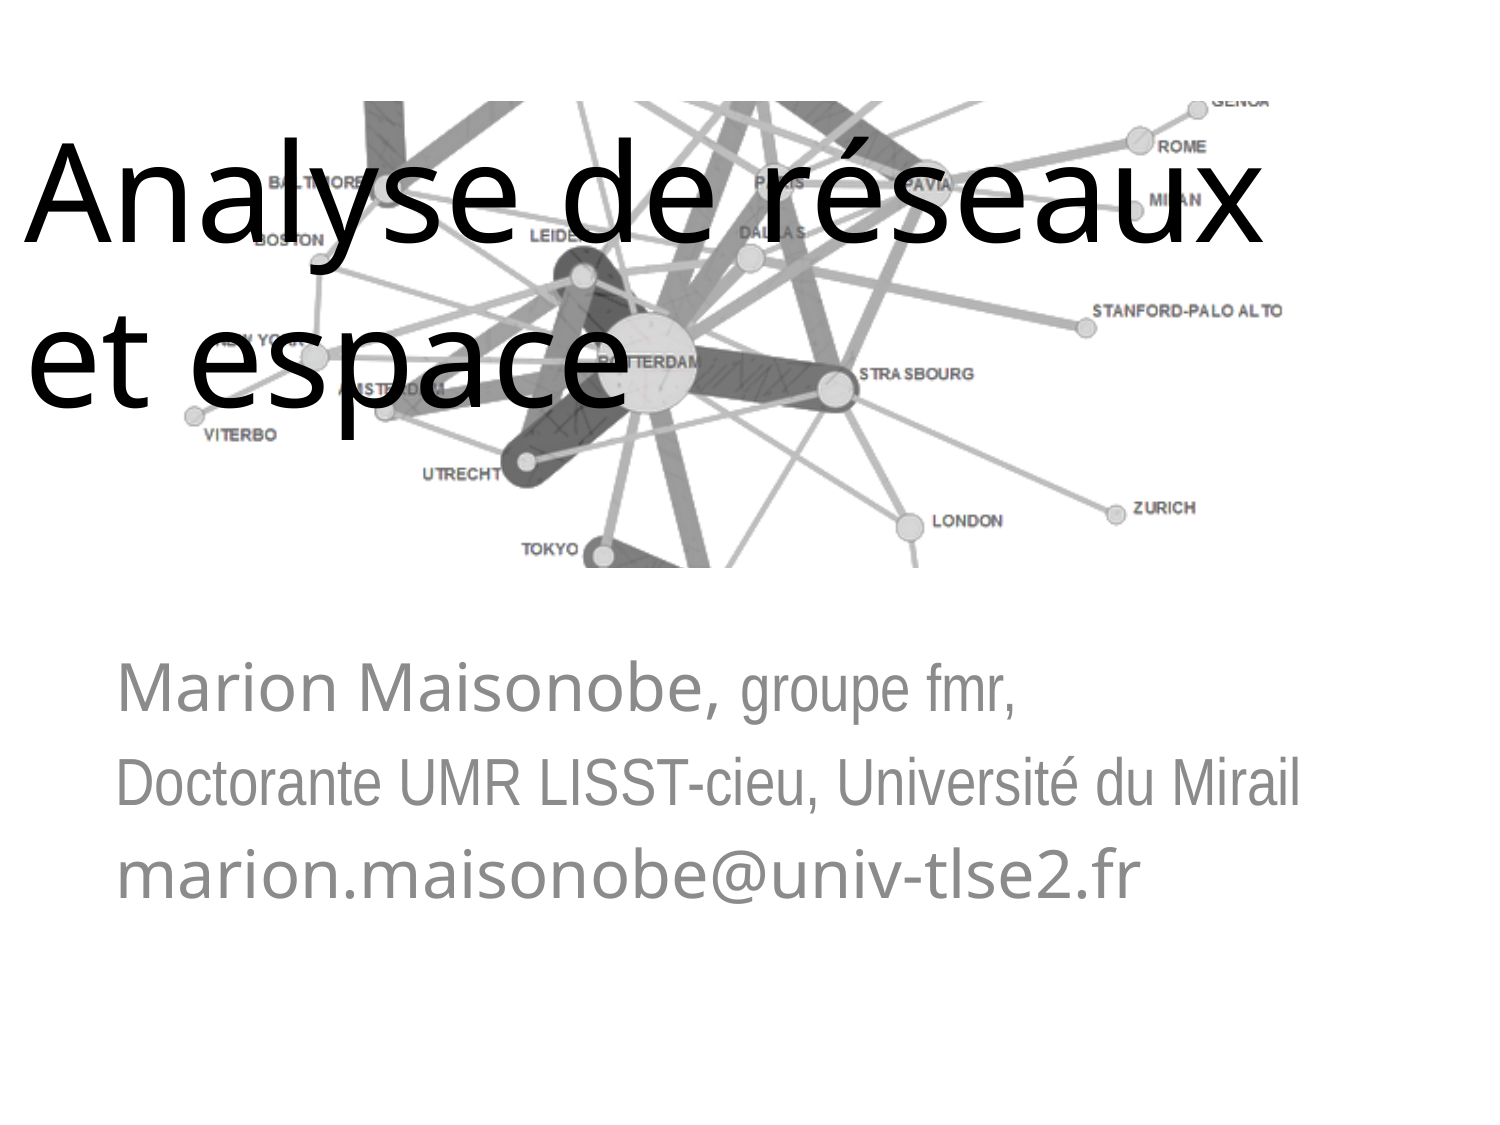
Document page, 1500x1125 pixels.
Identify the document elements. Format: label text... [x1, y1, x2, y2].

subtitle Marion Maisonobe, groupe fmr, Doctorante UMR LISST-cieu, Université du Mirail marion.maisonobe@univ-tlse2.fr [100, 637, 1399, 925]
picture [4, 101, 1399, 568]
